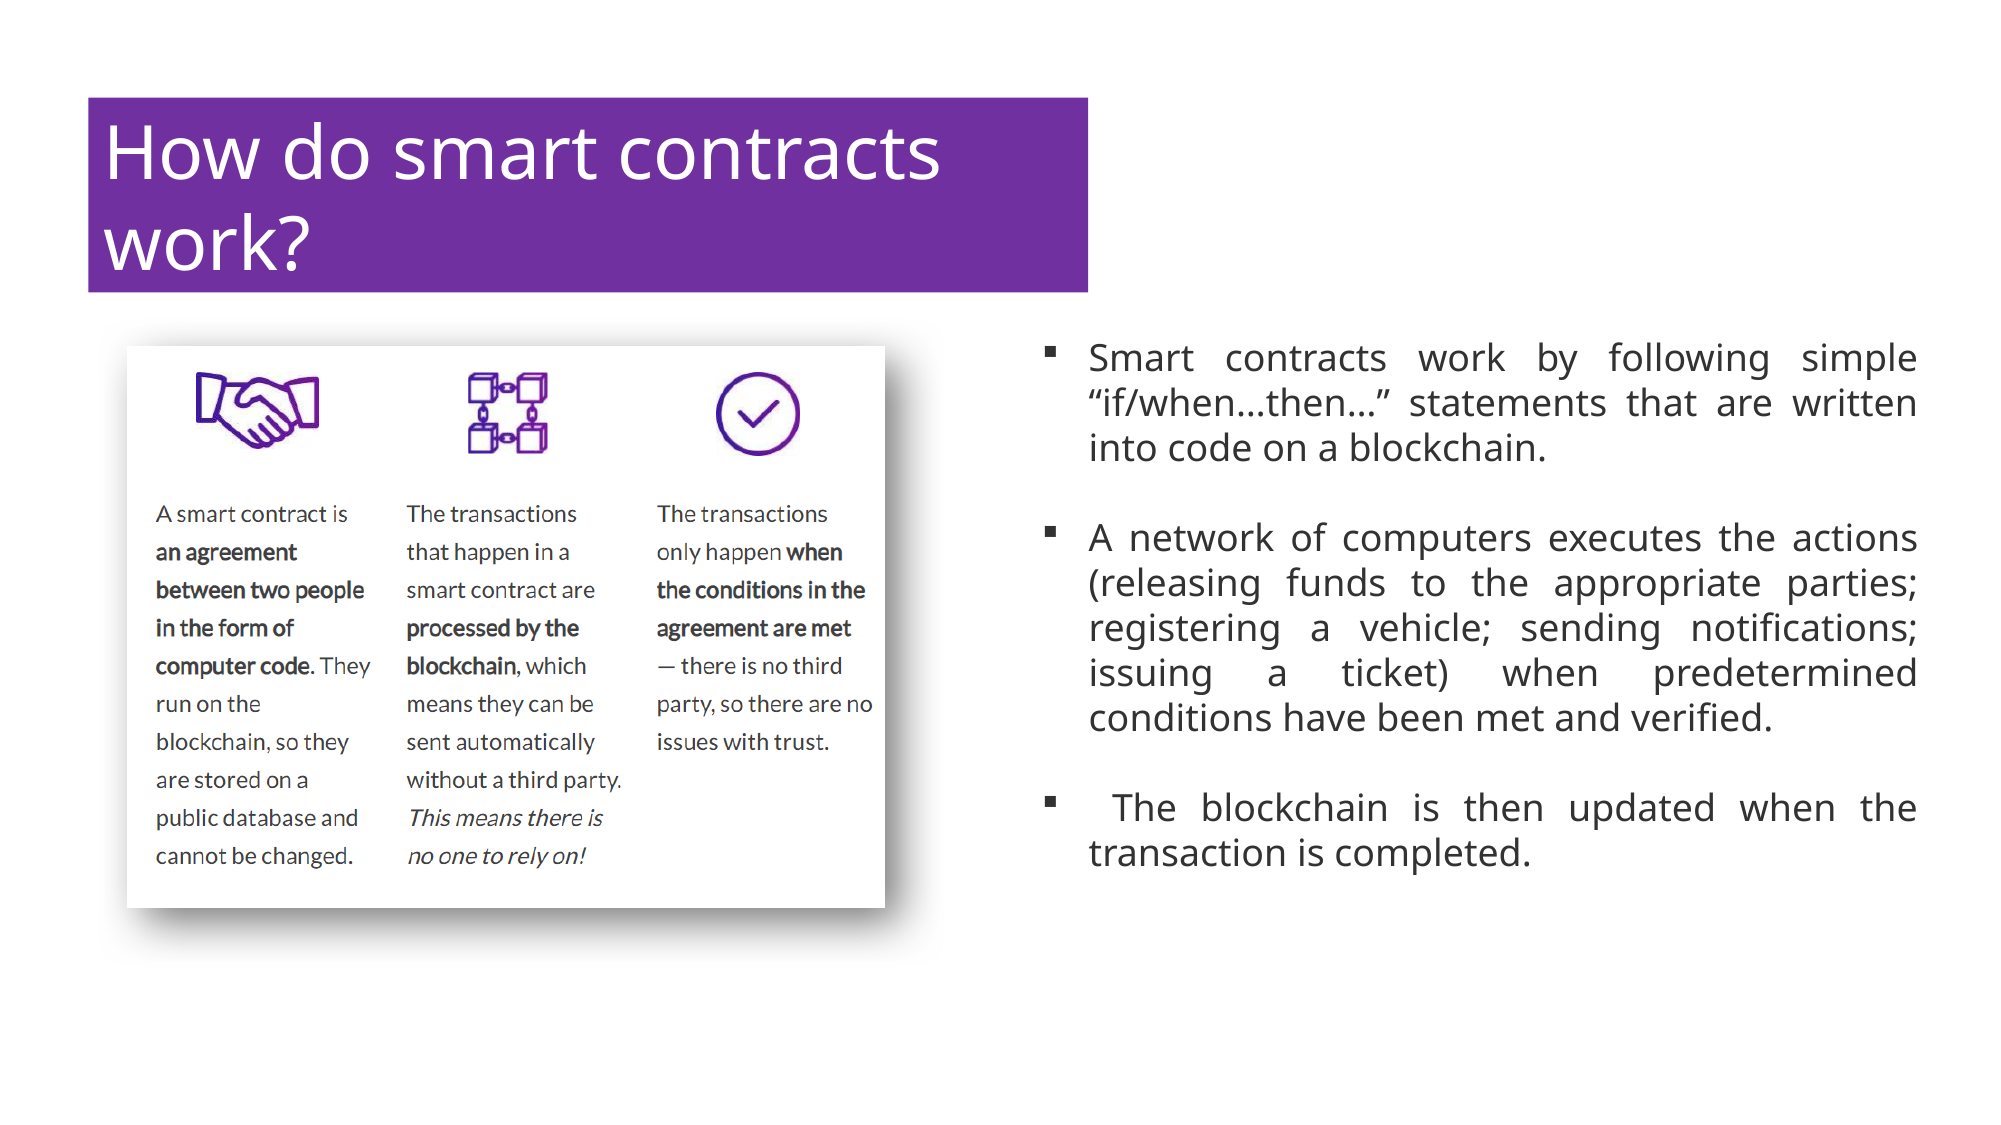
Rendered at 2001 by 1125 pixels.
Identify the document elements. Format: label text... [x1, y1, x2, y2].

text_box Smart contracts work by following simple “if/when…then…” statements that are written into code on a blockchain. A network of computers executes the actions (releasing funds to the appropriate parties; registering a vehicle; sending notifications; issuing a ticket) when predetermined conditions have been met and verified. The blockchain is then updated when the transaction is completed. [1027, 326, 1934, 881]
picture [127, 346, 885, 908]
text_box How do smart contracts work? [88, 97, 1089, 293]
